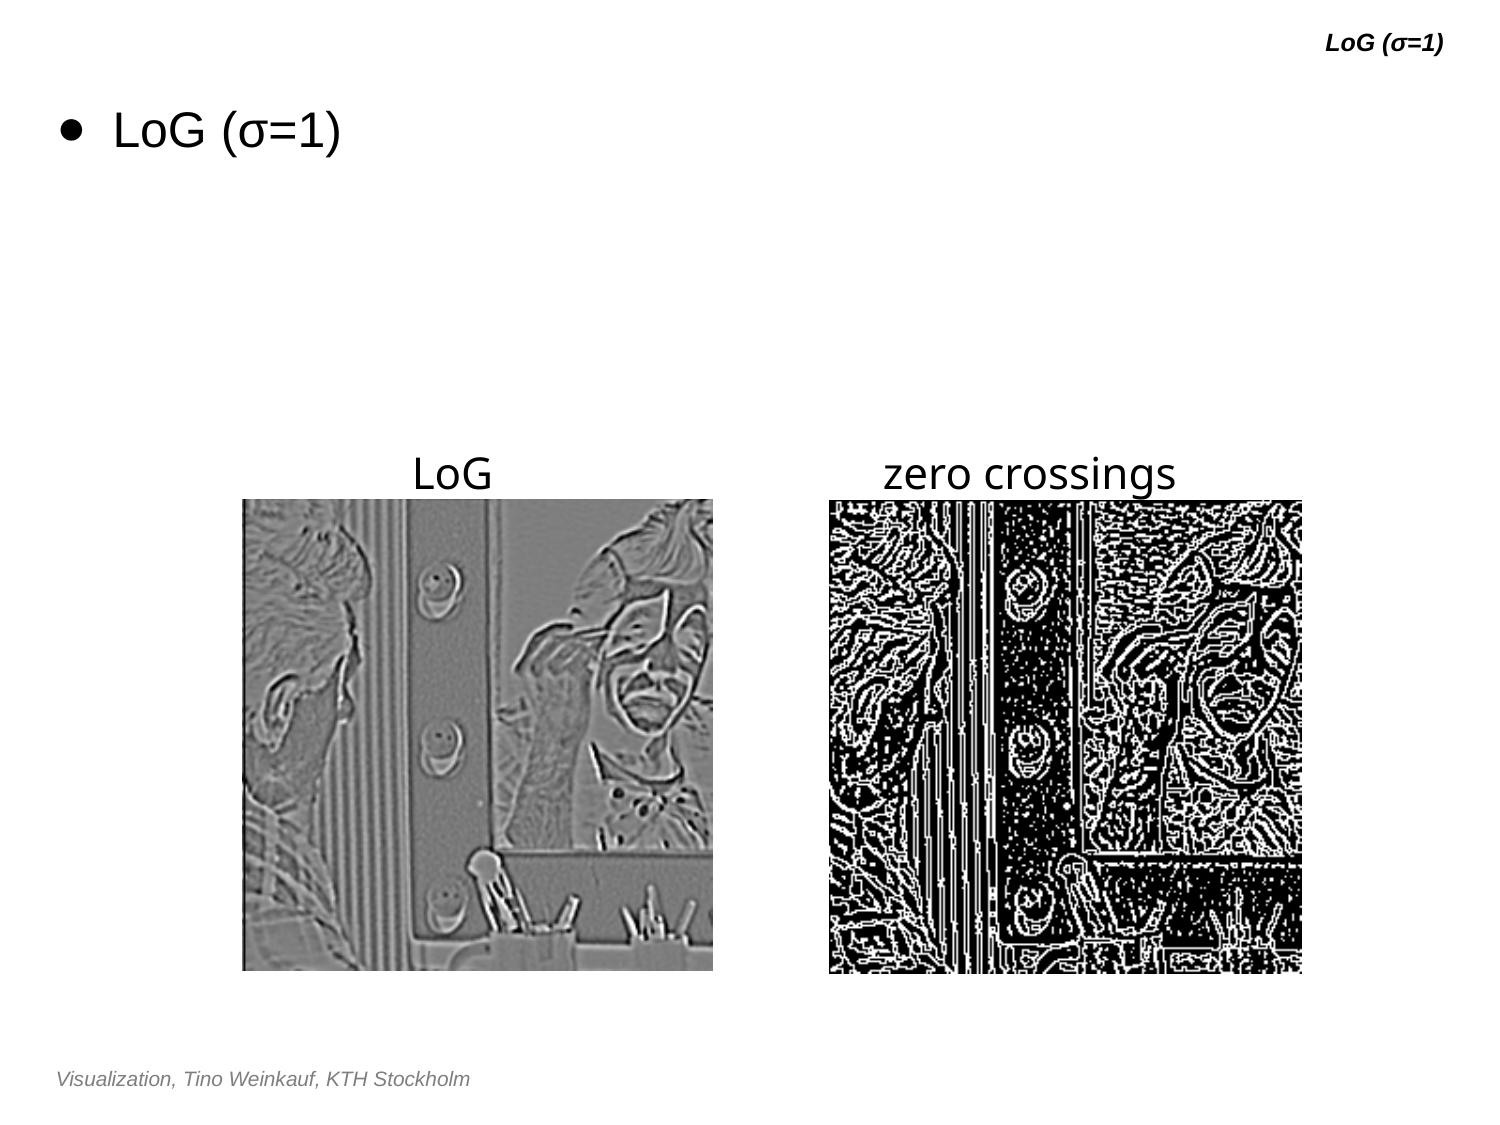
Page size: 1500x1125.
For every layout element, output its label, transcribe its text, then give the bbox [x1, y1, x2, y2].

list LoG (σ=1) [40, 89, 1460, 1036]
picture [241, 499, 713, 971]
text_box LoG zero crossings [278, 440, 1289, 504]
title LoG (σ=1) [237, 18, 1460, 67]
picture [828, 500, 1302, 974]
